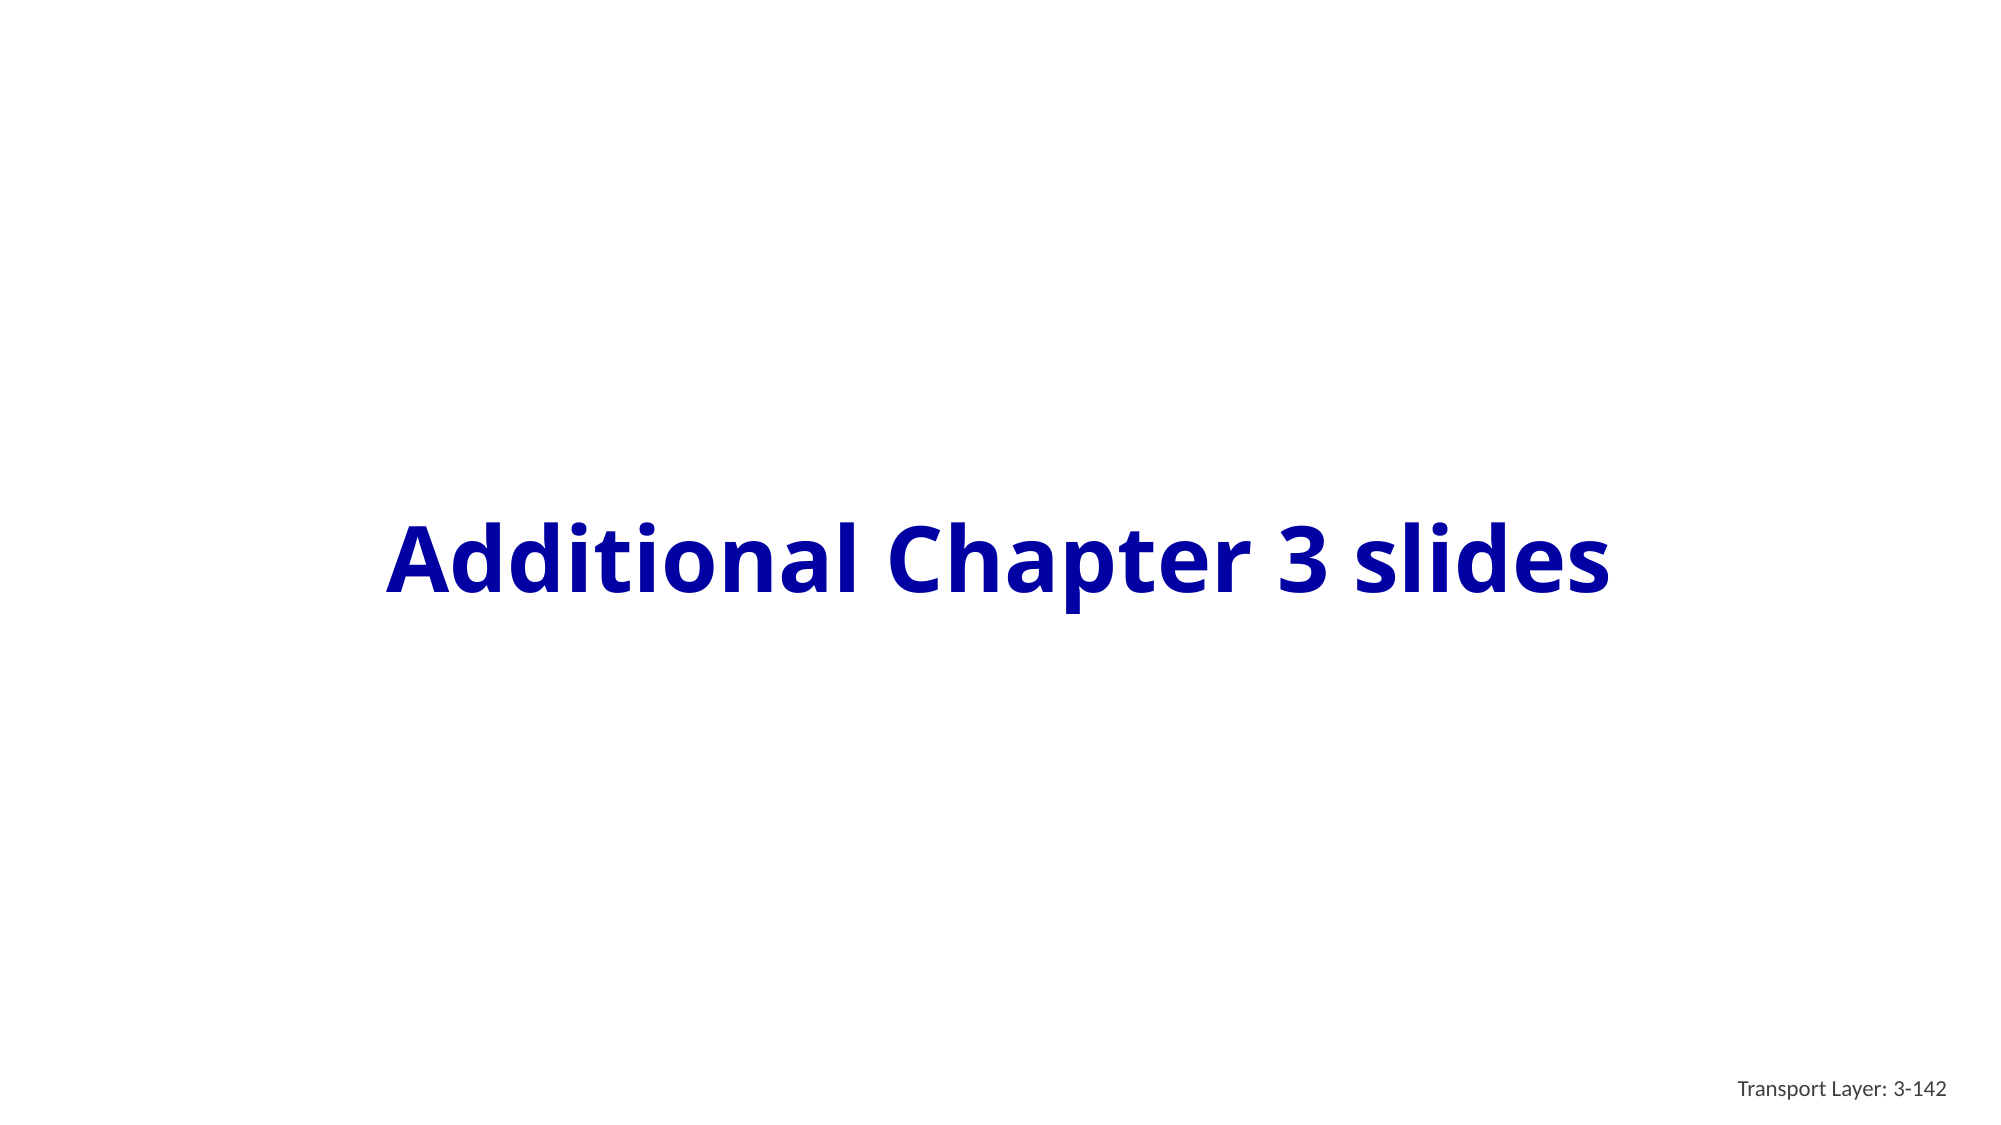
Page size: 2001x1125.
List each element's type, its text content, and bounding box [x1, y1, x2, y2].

slide_number Transport Layer: 3-142 [1512, 1056, 1963, 1117]
title Additional Chapter 3 slides [137, 489, 1863, 636]
